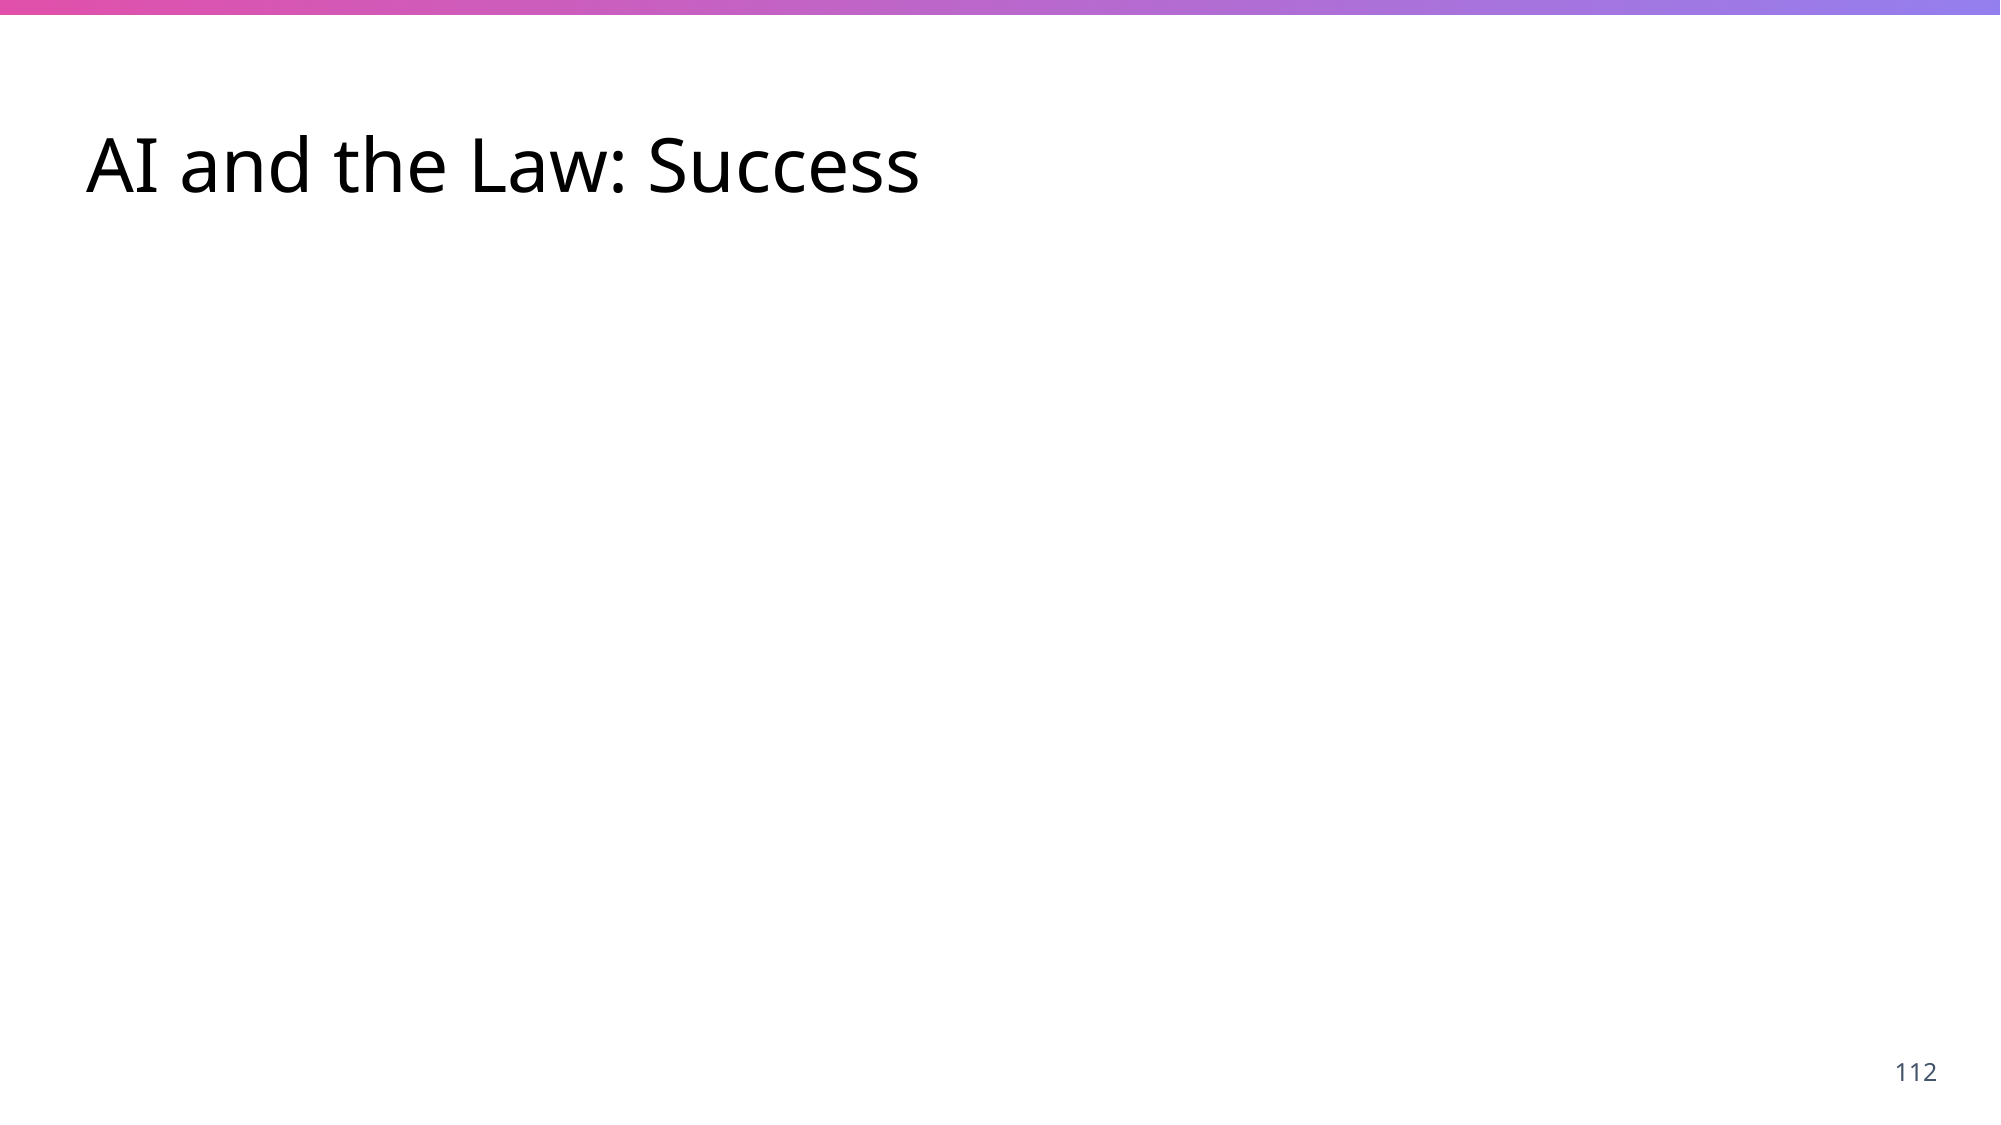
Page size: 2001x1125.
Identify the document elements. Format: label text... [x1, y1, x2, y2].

picture [0, 0, 2000, 15]
title AI and the Law: Success [71, 59, 1797, 278]
